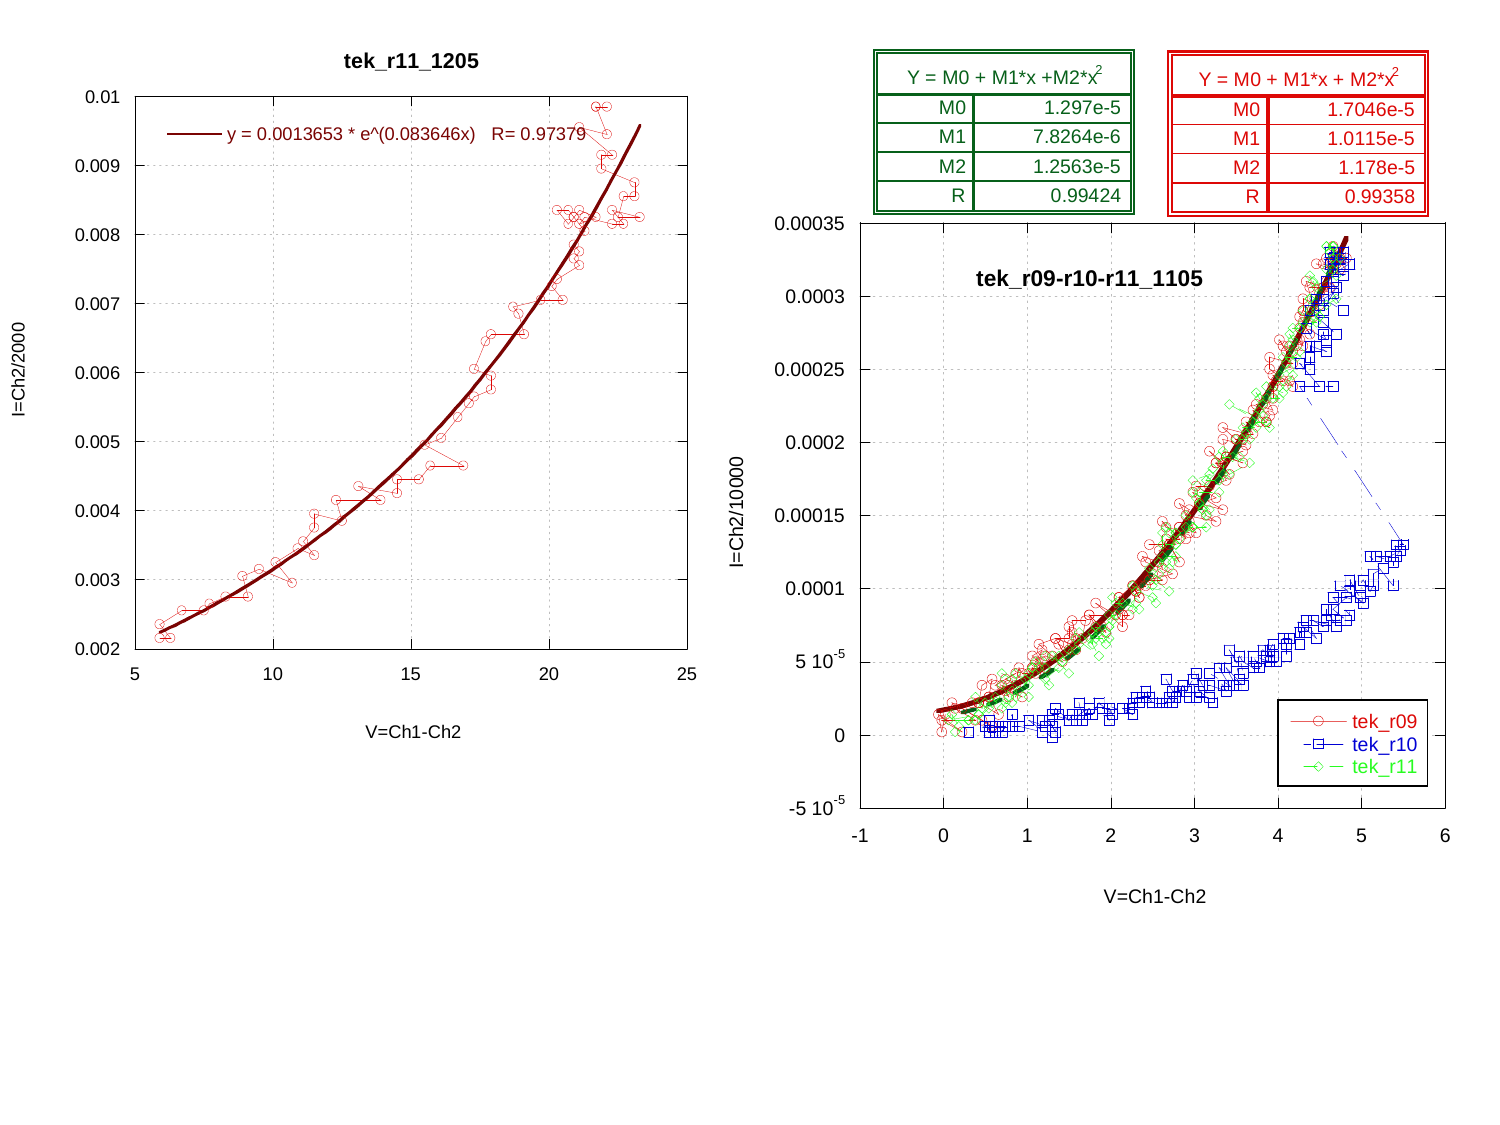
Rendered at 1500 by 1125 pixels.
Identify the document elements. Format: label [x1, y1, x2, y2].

text_box [716, 42, 1461, 918]
text_box [0, 42, 706, 752]
